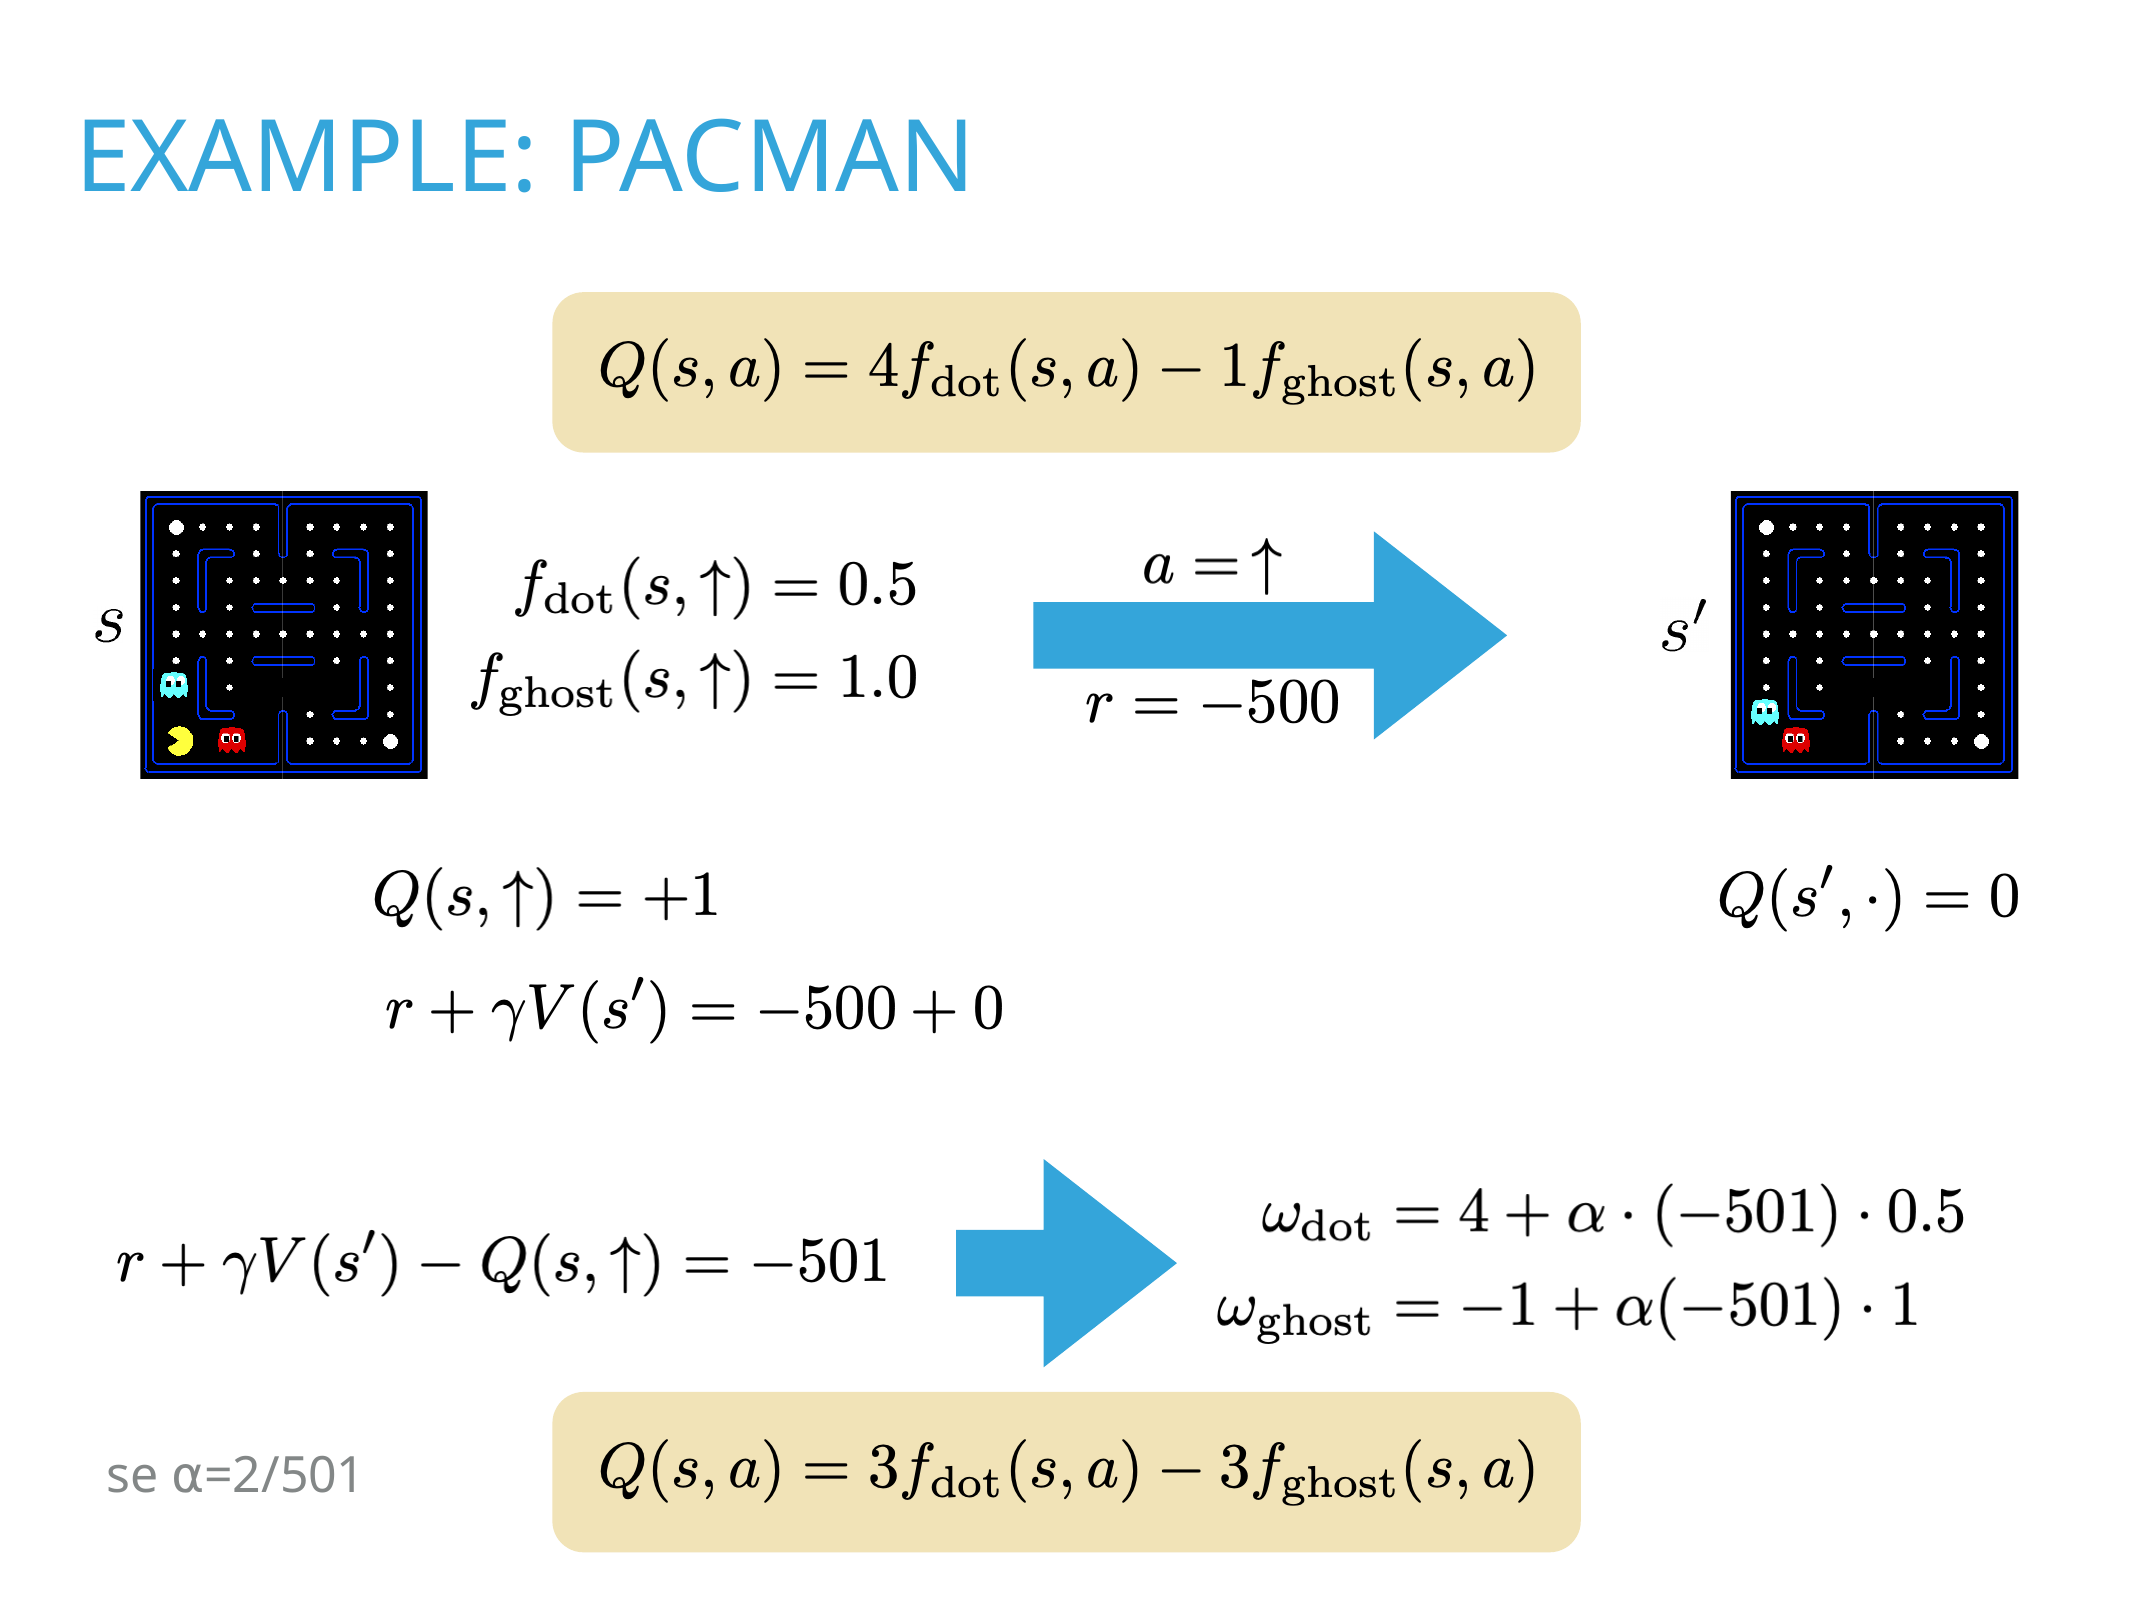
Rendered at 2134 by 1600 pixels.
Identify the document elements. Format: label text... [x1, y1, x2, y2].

picture [1143, 537, 1282, 595]
picture [470, 554, 917, 716]
picture [1718, 864, 2020, 933]
picture [1085, 679, 1341, 725]
text_box [552, 1391, 1581, 1553]
picture [599, 1438, 1534, 1506]
text_box [1033, 531, 1508, 740]
picture [116, 1229, 886, 1297]
picture [374, 865, 717, 932]
text_box se ⍺=2/501 [97, 1433, 375, 1511]
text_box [93, 491, 428, 780]
picture [599, 337, 1534, 406]
picture [385, 975, 1003, 1044]
text_box [956, 1159, 1177, 1368]
text_box example: pacman [66, 106, 2067, 225]
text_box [1660, 491, 2019, 780]
text_box [552, 292, 1581, 453]
picture [1217, 1182, 1964, 1344]
